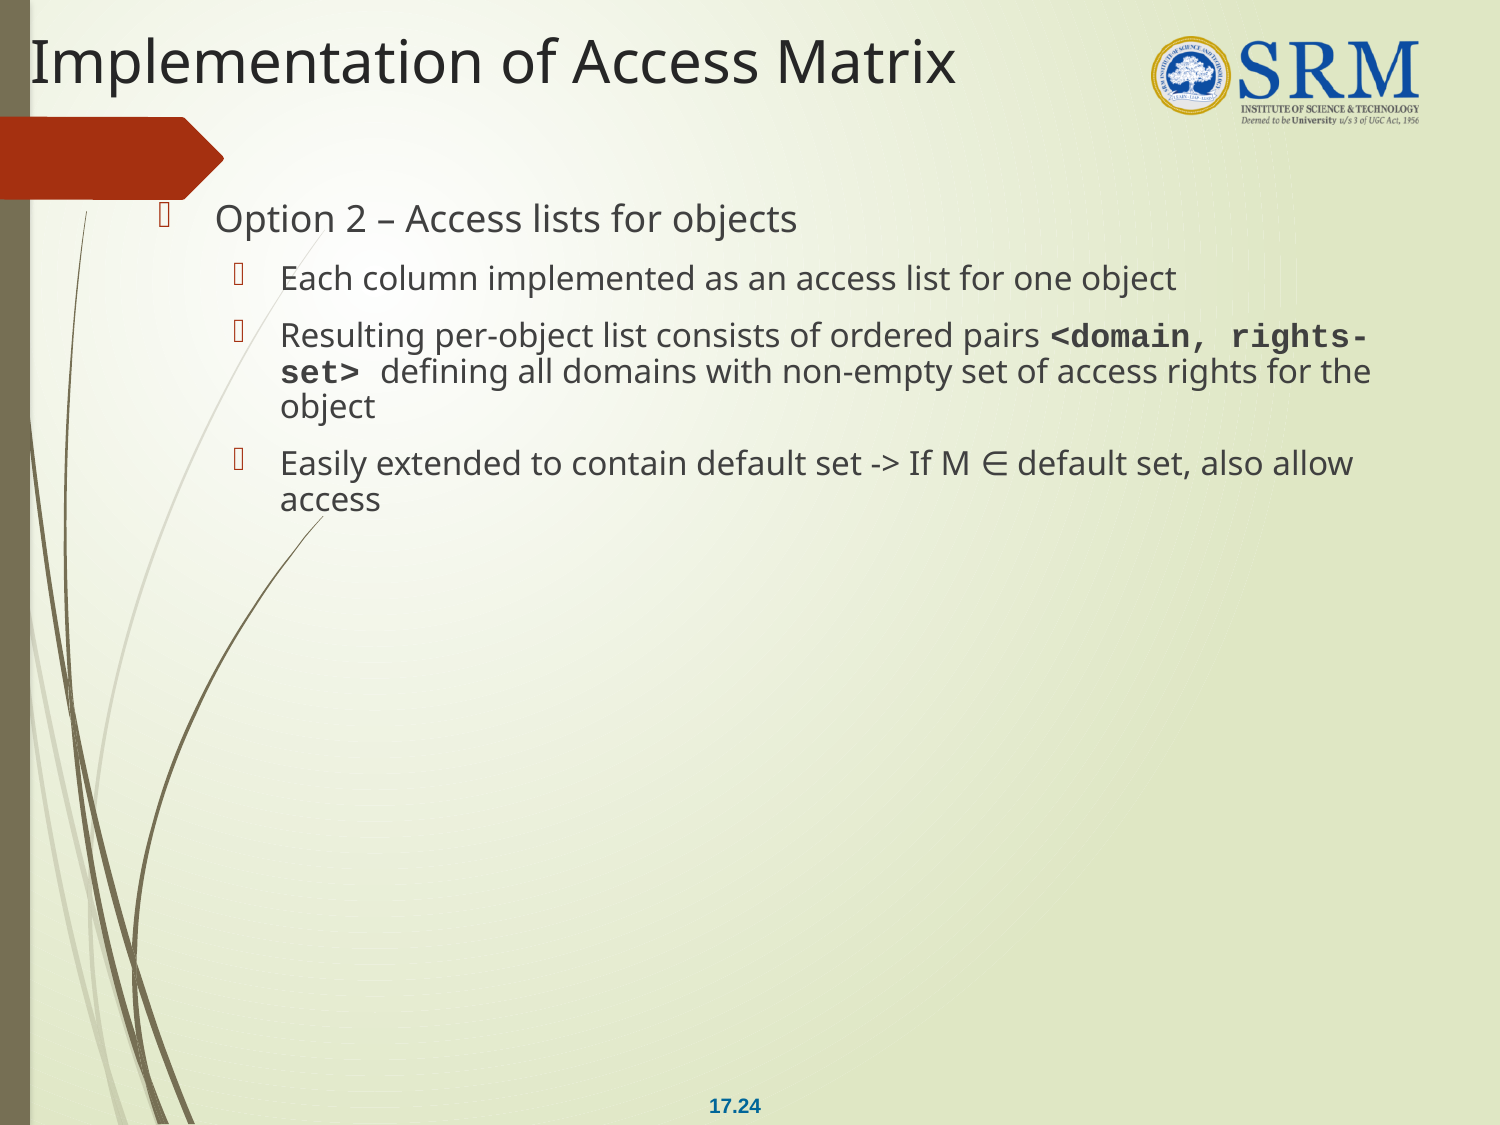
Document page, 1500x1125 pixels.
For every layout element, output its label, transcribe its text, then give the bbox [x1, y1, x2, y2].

list Option 2 – Access lists for objects Each column implemented as an access list for one object Resulting per-object list consists of ordered pairs <domain, rights-set> defining all domains with non-empty set of access rights for the object Easily extended to contain default set -> If M ∈ default set, also allow access [143, 192, 1402, 850]
title Implementation of Access Matrix [15, 16, 1347, 104]
picture [1151, 36, 1419, 125]
